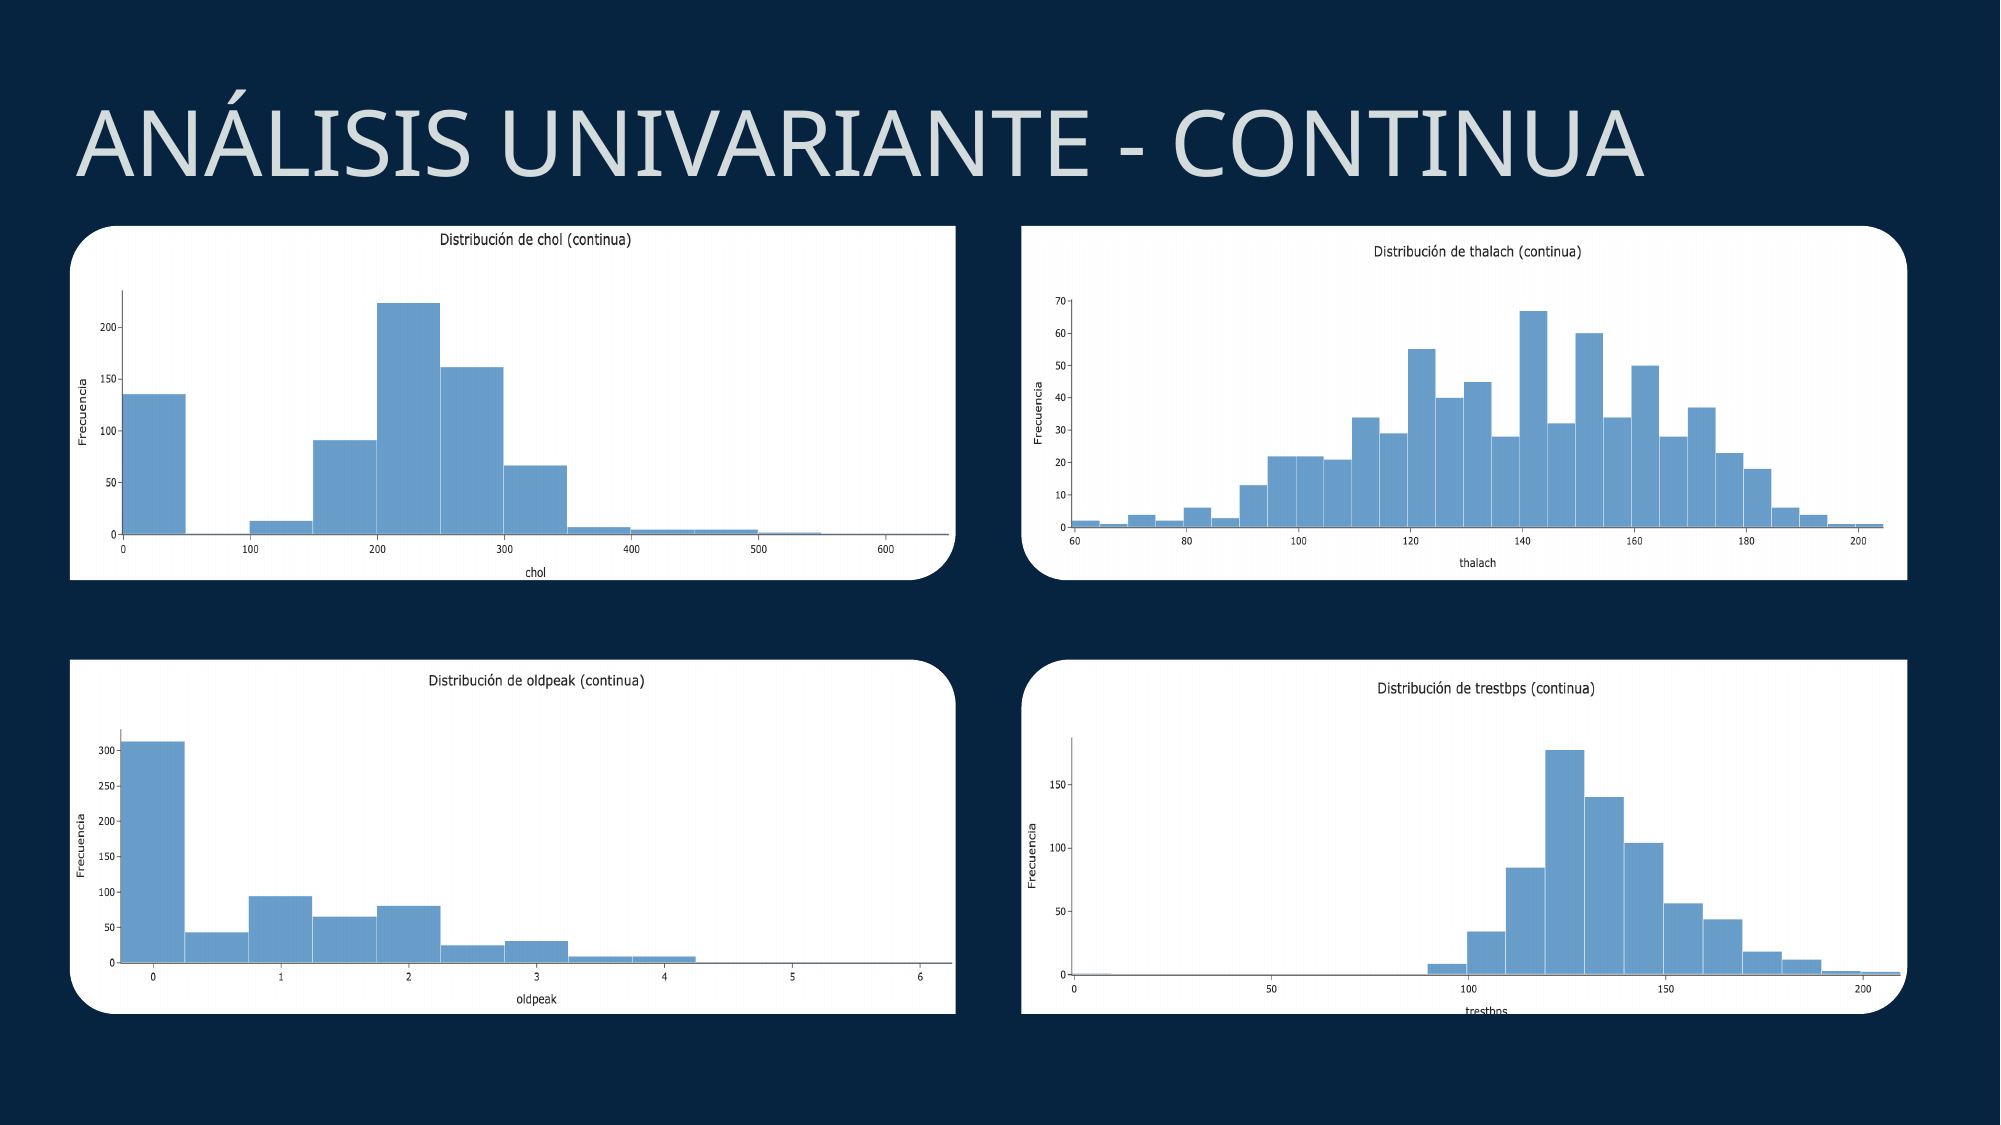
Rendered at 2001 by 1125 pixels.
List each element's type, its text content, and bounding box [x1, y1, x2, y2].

picture [69, 659, 957, 1015]
picture [69, 225, 957, 581]
title ANÁLISIS UNIVARIANTE - CONTINUA [61, 37, 1787, 256]
picture [1020, 659, 1908, 1015]
picture [1020, 225, 1908, 581]
